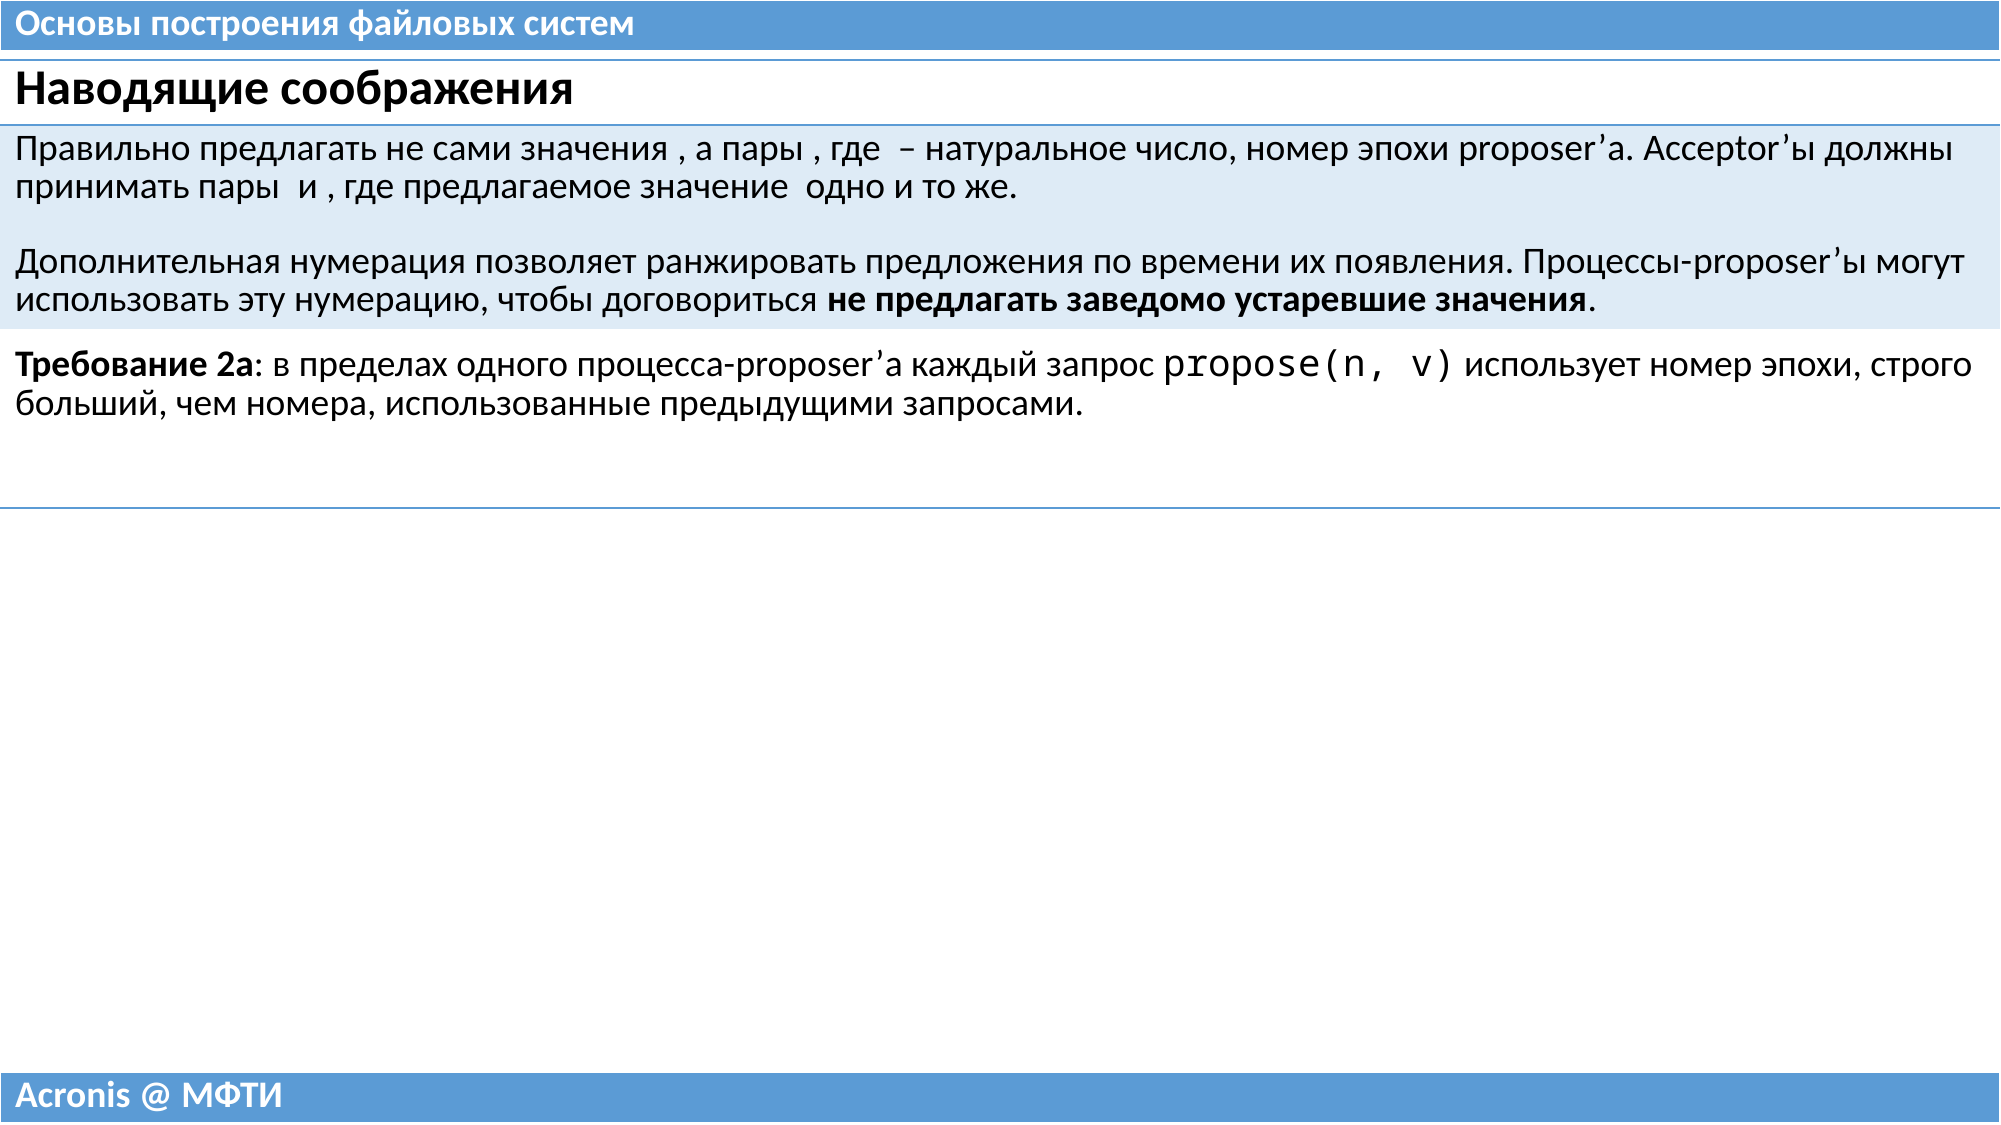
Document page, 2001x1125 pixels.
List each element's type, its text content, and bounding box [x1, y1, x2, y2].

table_header Основы построения файловых систем [1, 1, 1999, 50]
table_header Acronis @ МФТИ [1, 1073, 1999, 1122]
